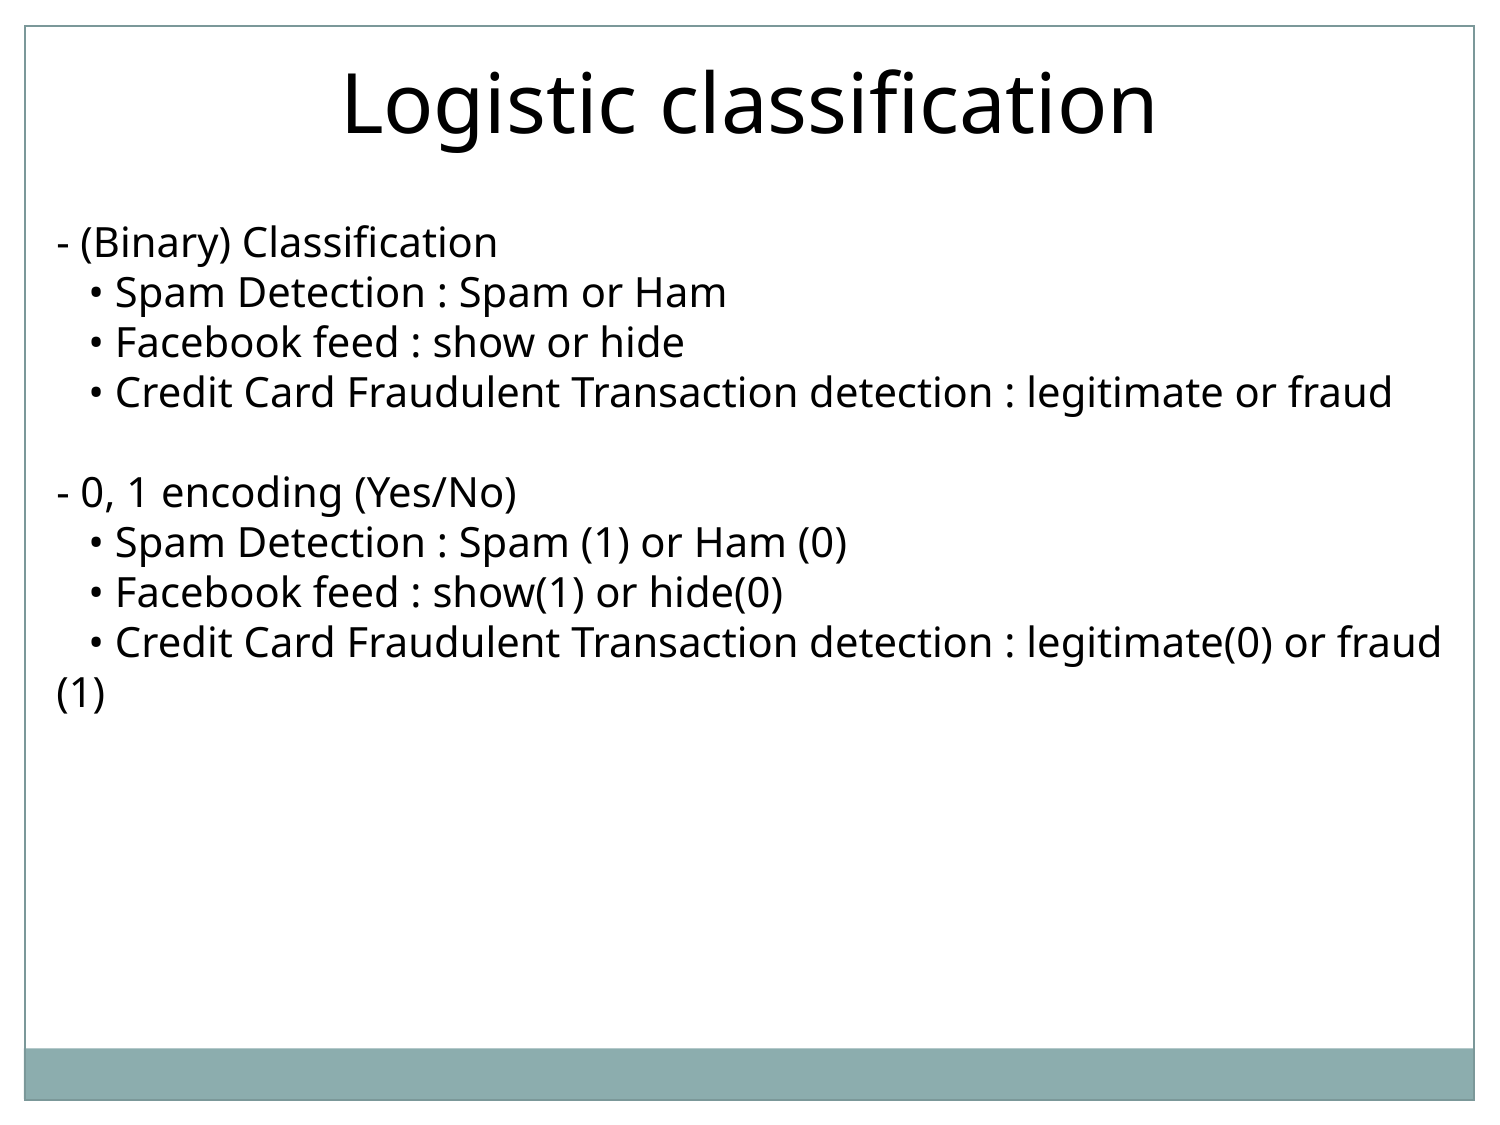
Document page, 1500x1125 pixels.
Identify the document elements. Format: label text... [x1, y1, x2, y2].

text_box - (Binary) Classification • Spam Detection : Spam or Ham • Facebook feed : show or hide • Credit Card Fraudulent Transaction detection : legitimate or fraud - 0, 1 encoding (Yes/No) • Spam Detection : Spam (1) or Ham (0) • Facebook feed : show(1) or hide(0) • Credit Card Fraudulent Transaction detection : legitimate(0) or fraud (1) [41, 208, 1459, 723]
text_box Logistic classification [41, 42, 1459, 158]
